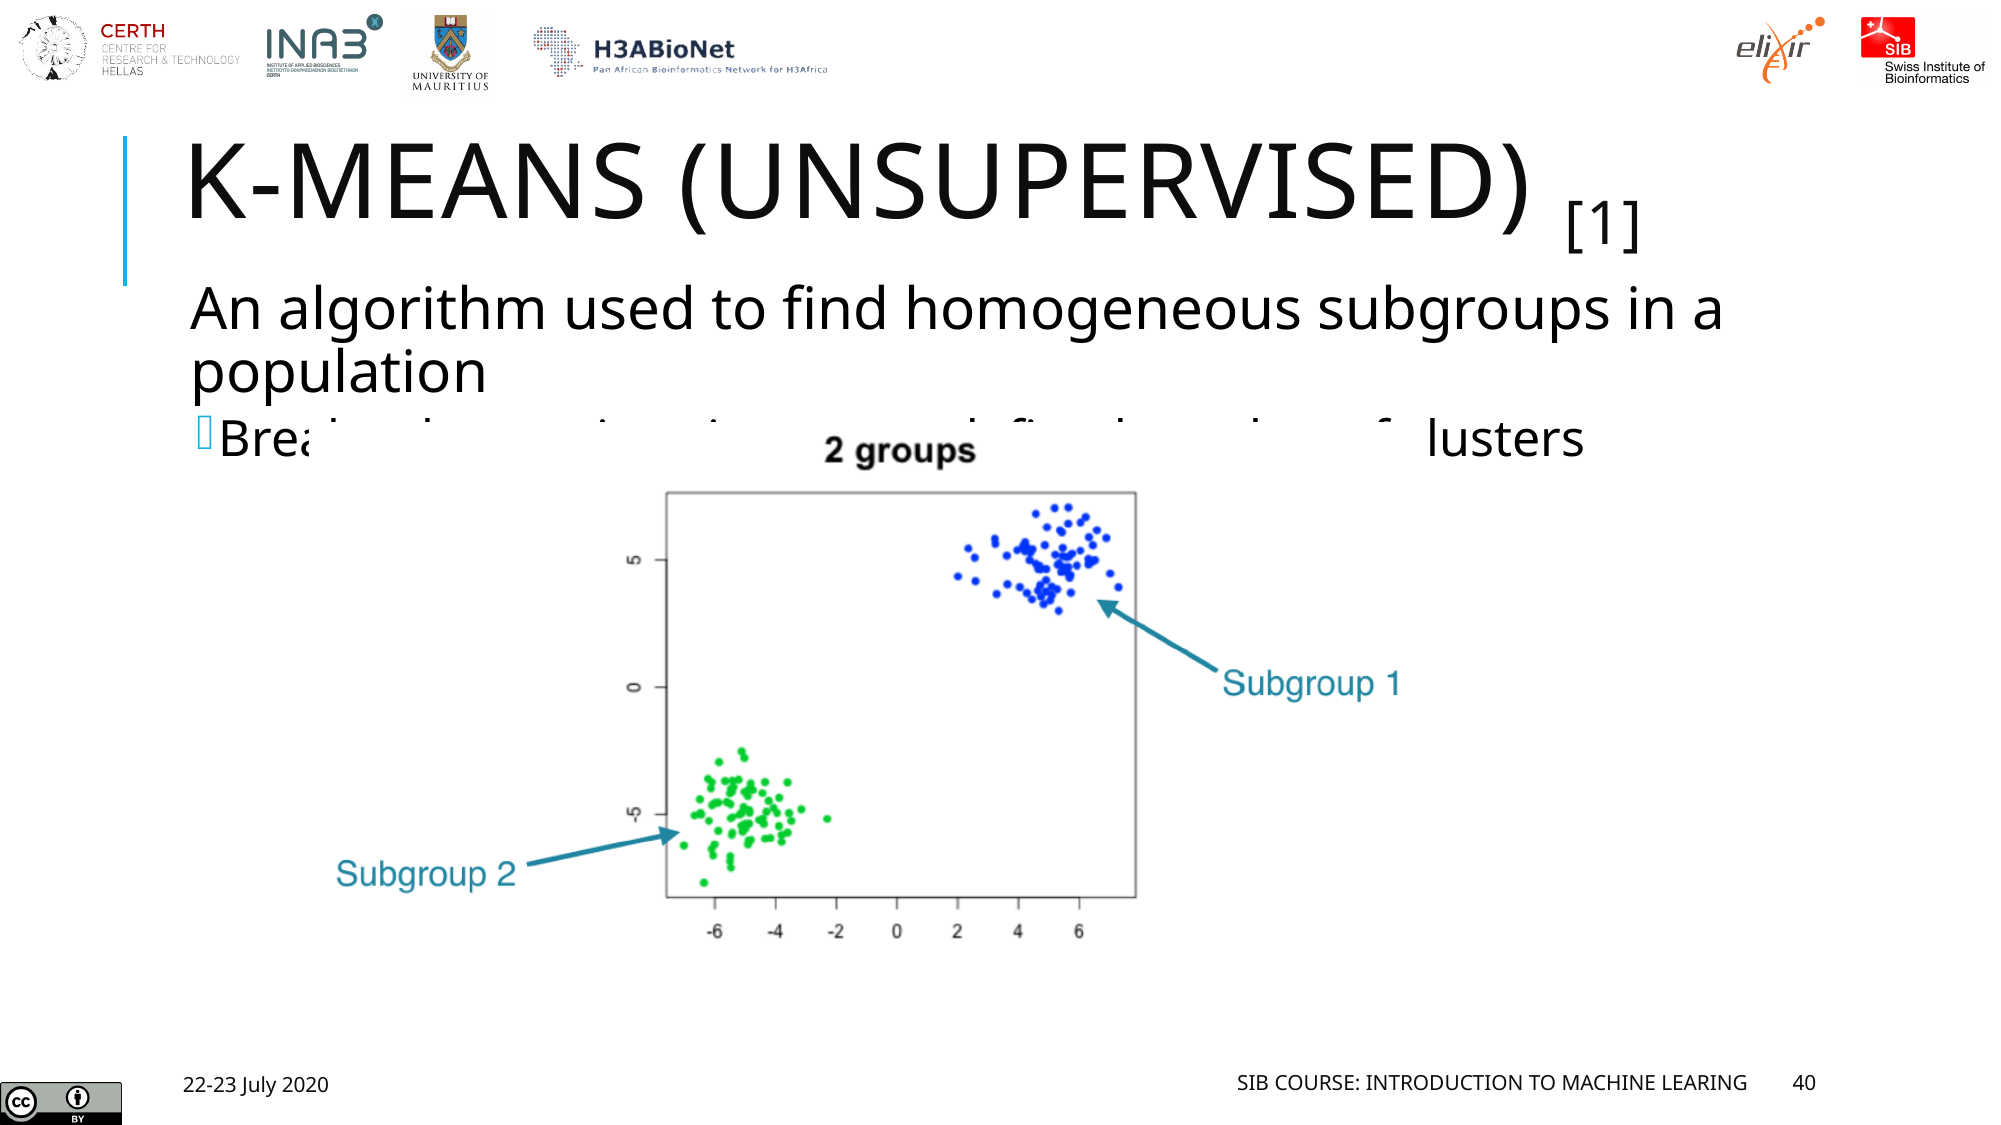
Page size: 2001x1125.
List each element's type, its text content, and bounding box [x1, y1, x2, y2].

slide_number 40 [1777, 1061, 1938, 1107]
picture [261, 7, 385, 81]
picture [19, 15, 240, 81]
picture [0, 1082, 122, 1125]
footer SIB Course: Introduction to Machine Learing [794, 1061, 1763, 1107]
picture [1731, 13, 1825, 85]
picture [529, 23, 834, 81]
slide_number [168, 1061, 522, 1107]
title K-MEANS (Unsupervised) [1] [168, 96, 1763, 271]
picture [406, 8, 495, 96]
picture [1859, 15, 1985, 83]
list An algorithm used to find homogeneous subgroups in a population Breaks observations into a pre-defined number of clusters [168, 271, 1938, 1035]
picture [308, 422, 1426, 979]
